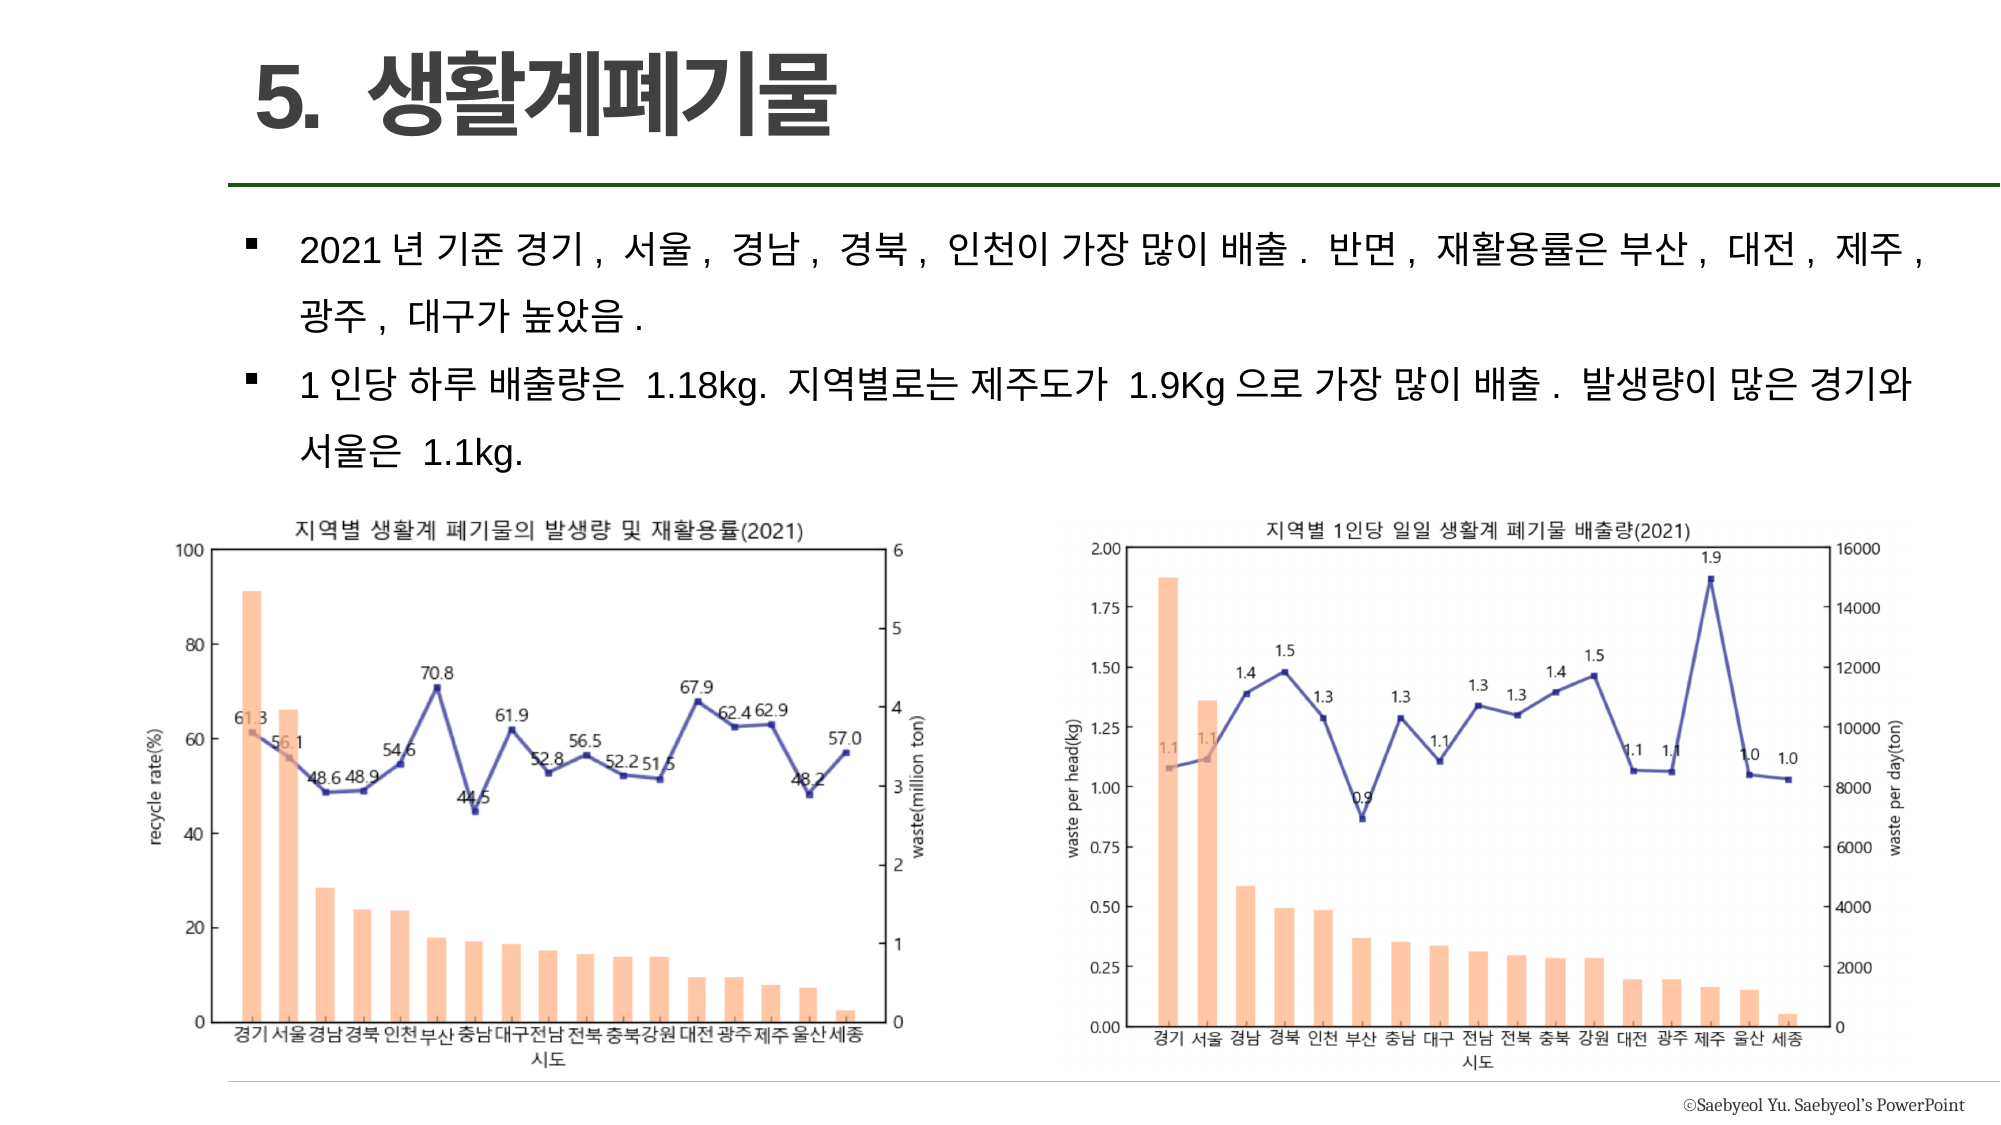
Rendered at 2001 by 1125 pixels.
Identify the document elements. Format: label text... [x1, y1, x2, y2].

picture [134, 517, 933, 1077]
text_box 5. 생활계폐기물 [239, 29, 857, 155]
text_box 2021년 기준 경기, 서울, 경남, 경북, 인천이 가장 많이 배출. 반면, 재활용률은 부산, 대전, 제주, 광주, 대구가 높았음. 1인당 하루 배출량은 1.18kg. 지역별로는 제주도가 1.9Kg으로 가장 많이 배출. 발생량이 많은 경기와 서울은 1.1kg. [228, 195, 1955, 481]
picture [1054, 517, 1910, 1077]
